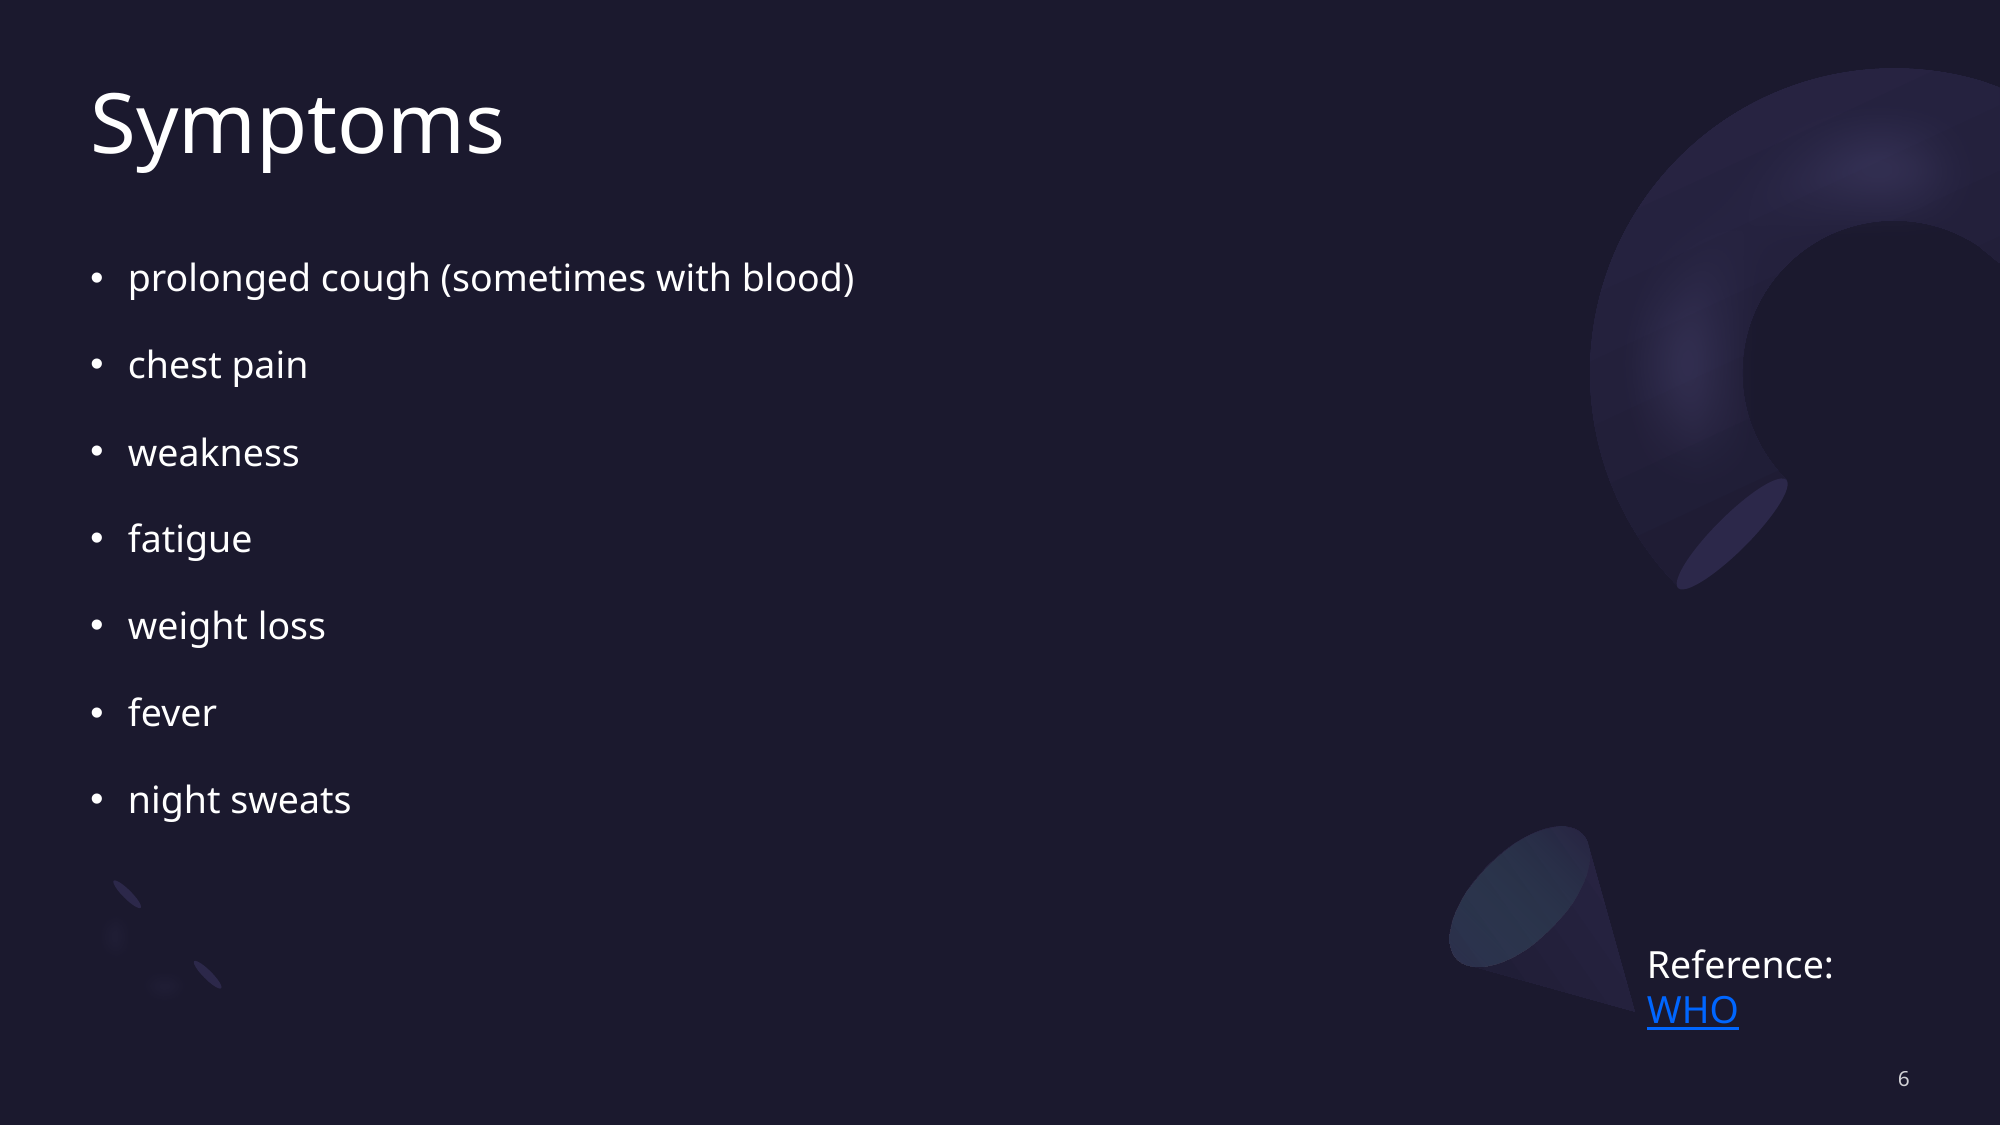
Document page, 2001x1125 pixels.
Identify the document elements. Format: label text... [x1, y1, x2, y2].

title Symptoms [90, 81, 1397, 249]
list prolonged cough (sometimes with blood) chest pain weakness fatigue weight loss fever night sweats [90, 249, 1695, 903]
text_box Reference: WHO [1632, 933, 1910, 1045]
slide_number 6 [1632, 1067, 1910, 1093]
